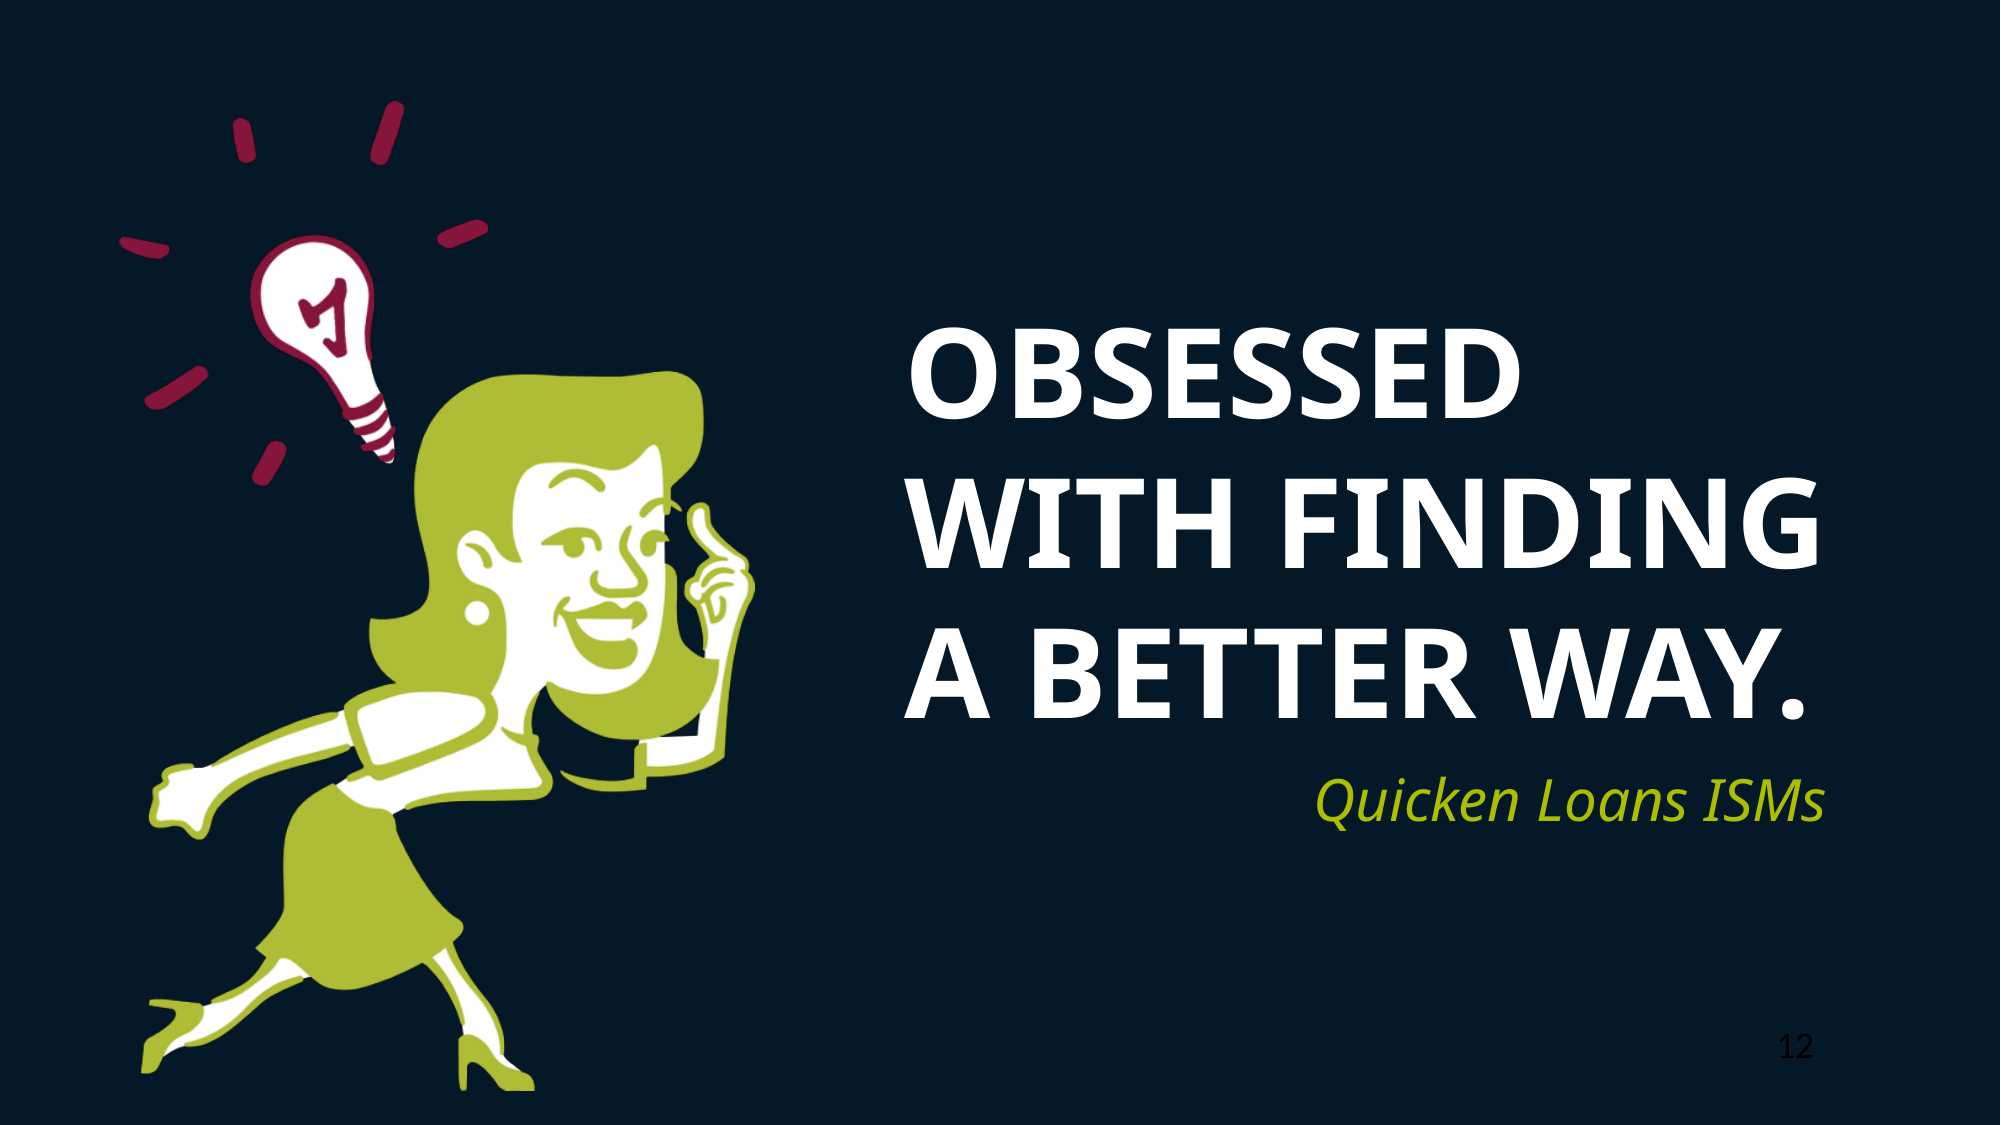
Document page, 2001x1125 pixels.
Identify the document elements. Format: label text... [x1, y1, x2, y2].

slide_number 12 [1761, 1013, 2000, 1074]
text_box OBSESSED WITH FINDING A BETTER WAY. [889, 286, 1913, 752]
picture [119, 101, 755, 1091]
text_box Quicken Loans ISMs [1298, 756, 2000, 841]
